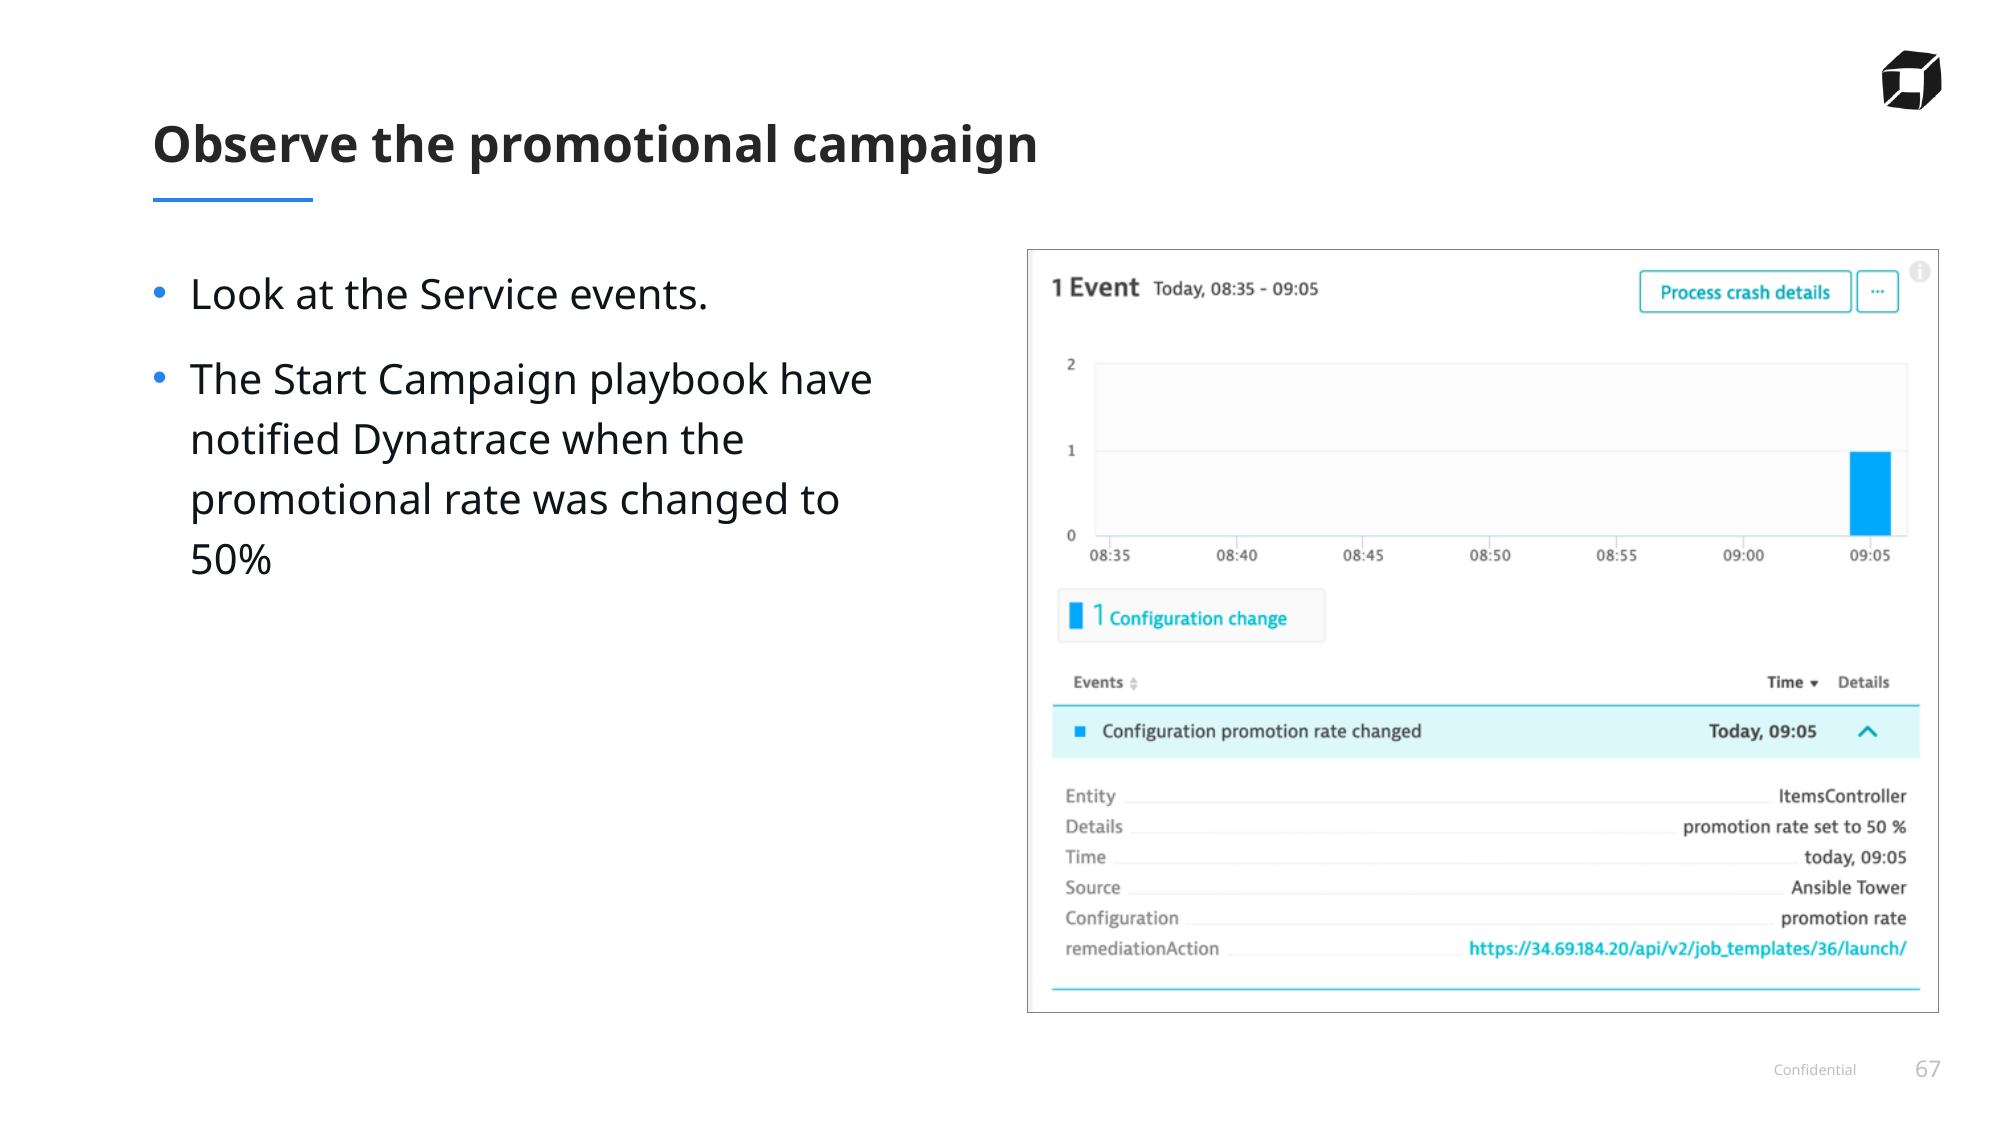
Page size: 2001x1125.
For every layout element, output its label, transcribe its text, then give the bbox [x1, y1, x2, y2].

title Observe the promotional campaign [137, 59, 1863, 181]
picture [1881, 50, 1942, 110]
list Look at the Service events. The Start Campaign playbook have notified Dynatrace when the promotional rate was changed to 50% [137, 249, 907, 734]
picture [1027, 249, 1939, 1013]
